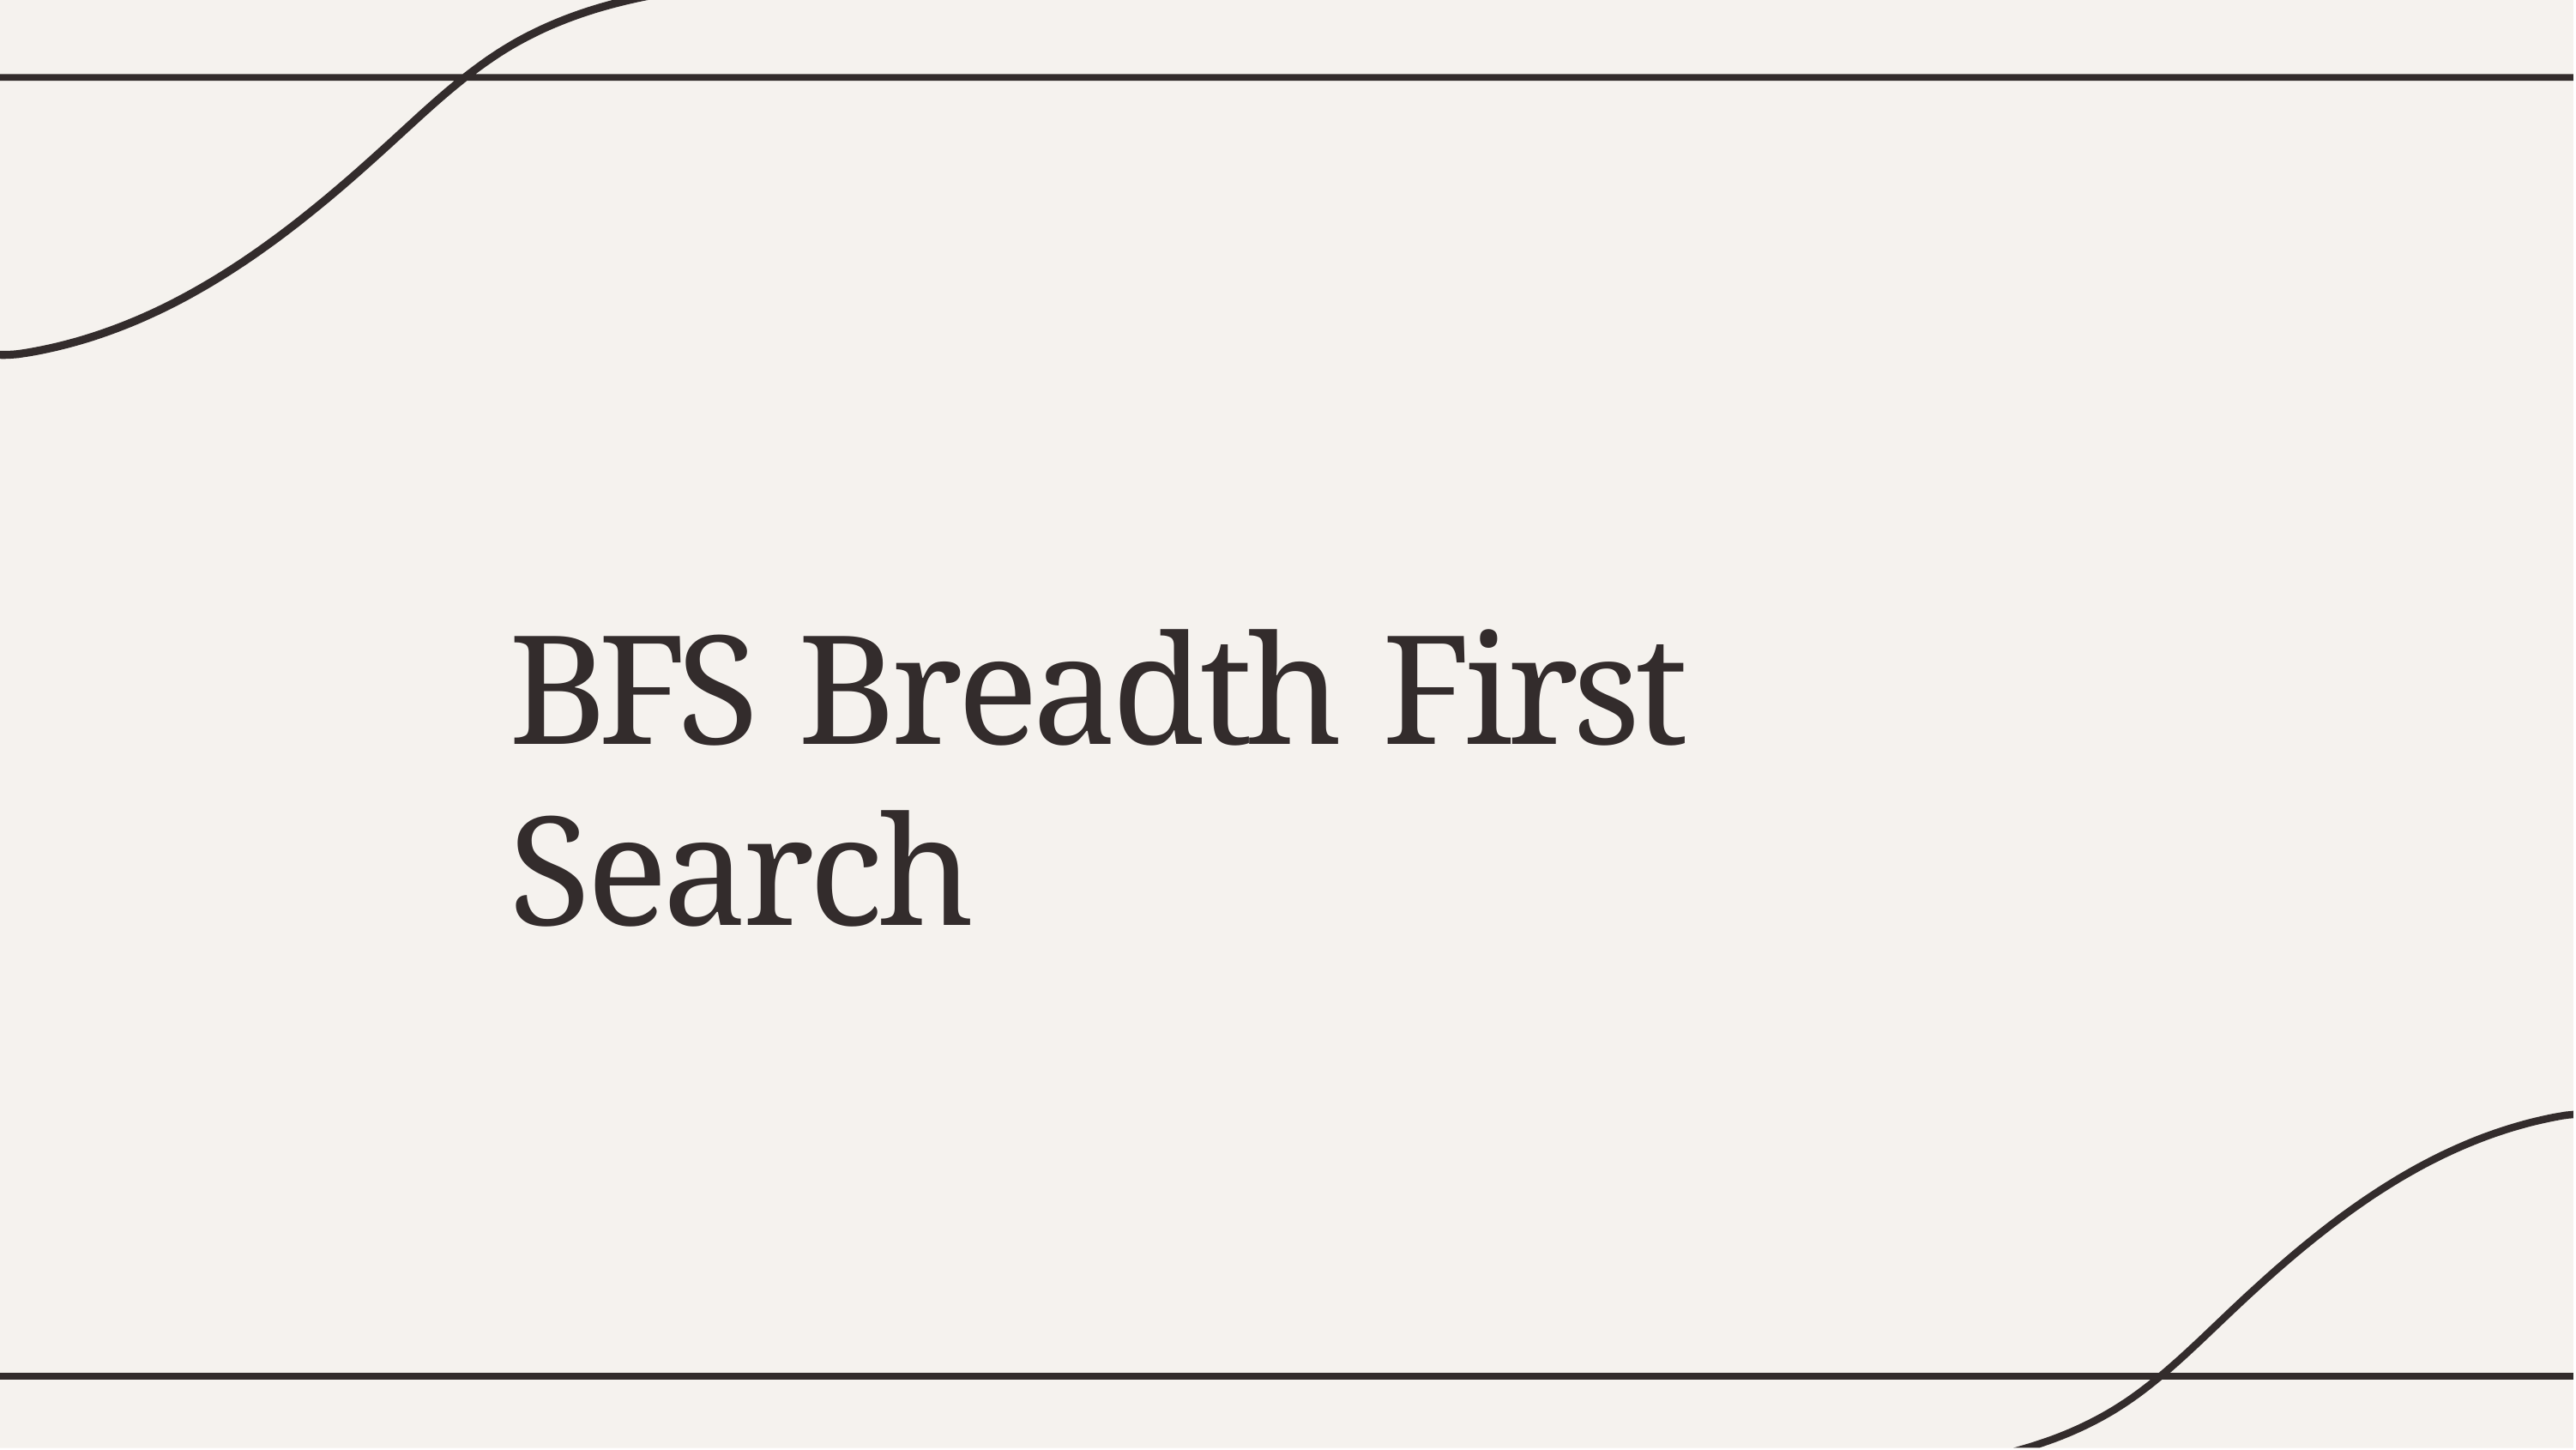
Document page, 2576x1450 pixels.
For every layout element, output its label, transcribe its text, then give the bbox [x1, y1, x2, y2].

title BFS Breadth First Search [507, 590, 2061, 956]
text_box [0, 1110, 2573, 1448]
text_box [0, 0, 2573, 359]
